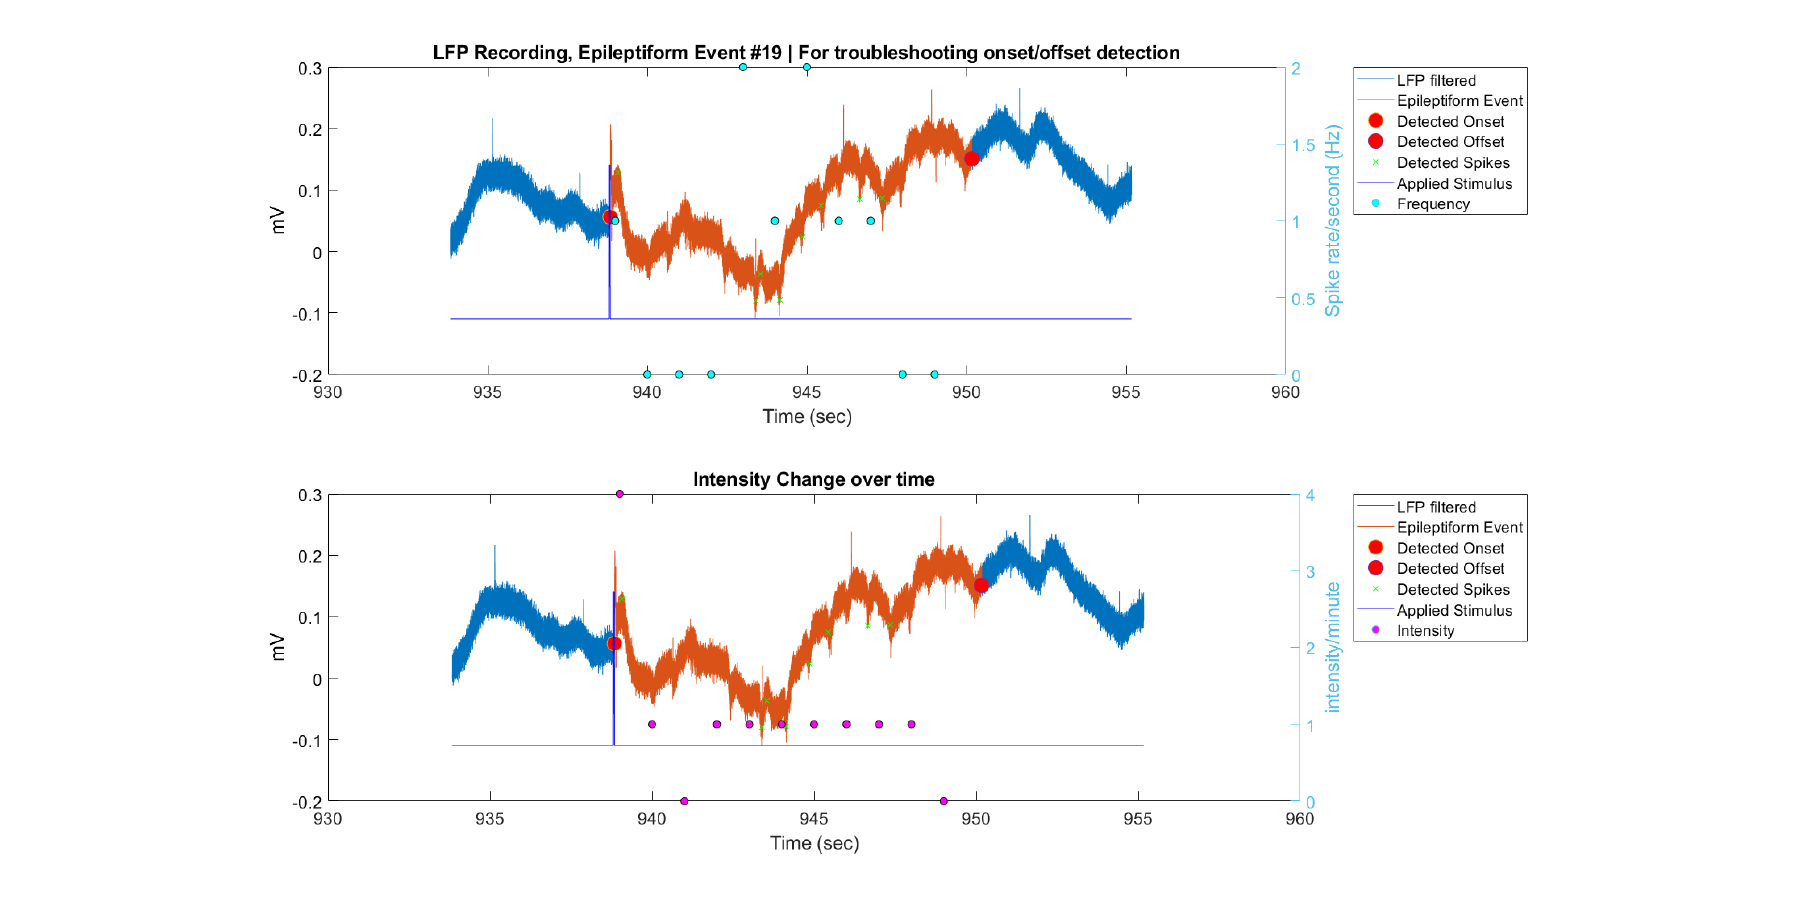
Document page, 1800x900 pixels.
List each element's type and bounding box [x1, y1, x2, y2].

picture [126, 0, 1674, 900]
